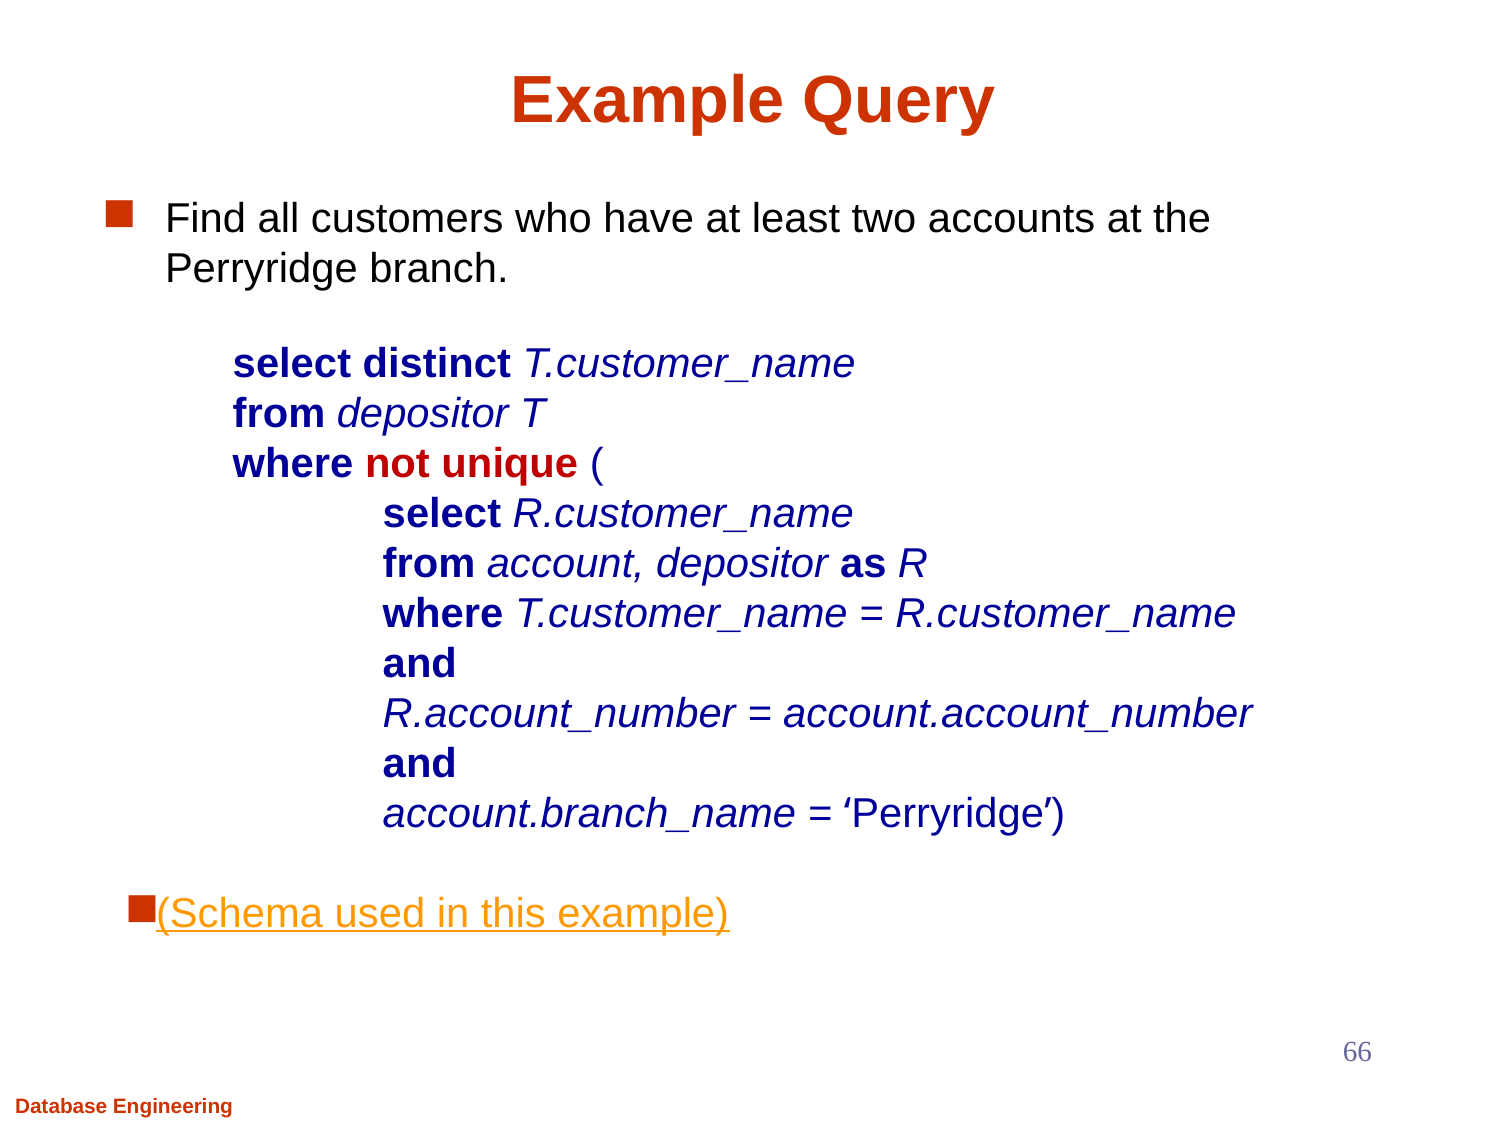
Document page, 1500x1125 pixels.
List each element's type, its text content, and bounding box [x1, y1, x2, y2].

title Example Query [90, 32, 1416, 144]
text_box (Schema used in this example) [116, 878, 745, 944]
list Find all customers who have at least two accounts at the Perryridge branch. [93, 182, 1382, 326]
text_box select distinct T.customer_name from depositor T where not unique ( select R.customer_name from account, depositor as R where T.customer_name = R.customer_name and R.account_number = account.account_number and account.branch_name = ‘Perryridge’) [217, 328, 1414, 844]
slide_number 66 [1074, 1024, 1388, 1101]
